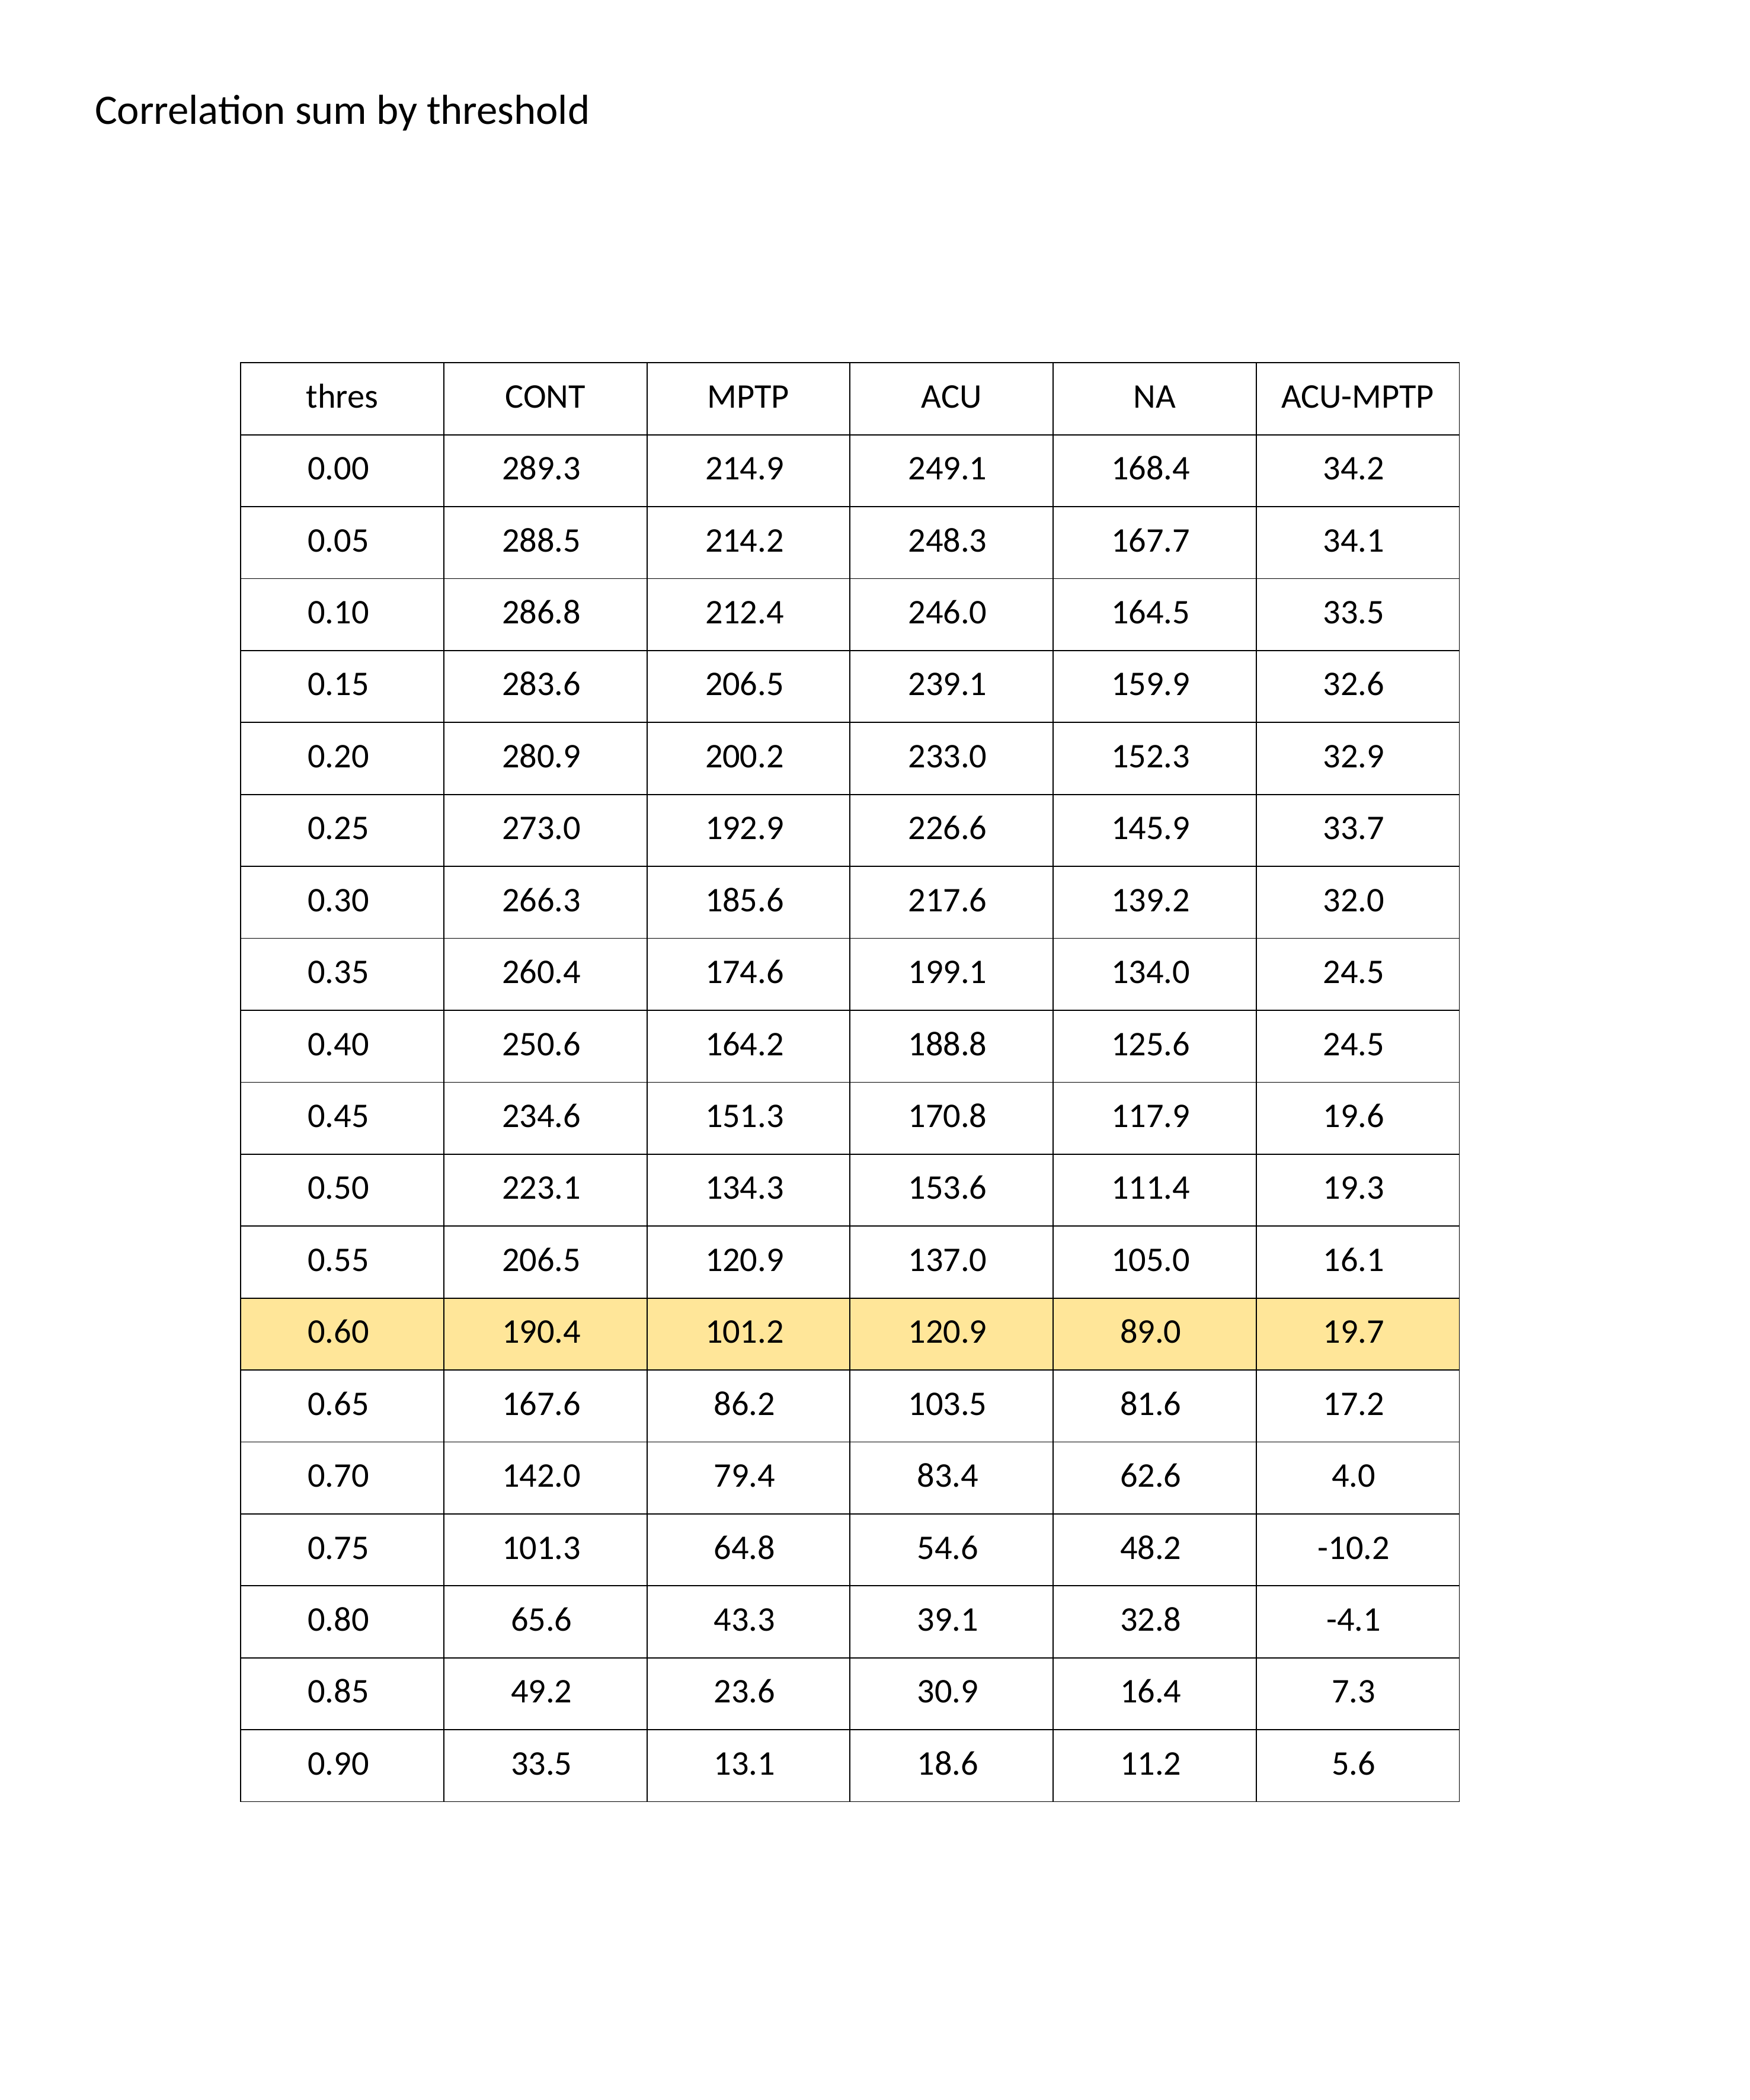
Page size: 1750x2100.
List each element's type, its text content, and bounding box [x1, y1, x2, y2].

table_cell 0.10 [241, 579, 443, 650]
table_cell 164.2 [648, 1011, 849, 1082]
table_cell 134.0 [1054, 939, 1256, 1010]
table_cell 192.9 [648, 795, 849, 866]
table_cell 249.1 [850, 436, 1052, 506]
table_cell 5.6 [1257, 1730, 1459, 1801]
table_cell 174.6 [648, 939, 849, 1010]
table_cell 111.4 [1054, 1155, 1256, 1225]
table_cell 33.7 [1257, 795, 1459, 866]
table_cell 214.2 [648, 507, 849, 578]
table_cell 280.9 [444, 723, 647, 794]
table_cell 0.65 [241, 1371, 443, 1442]
table_cell 223.1 [444, 1155, 647, 1225]
table_cell 199.1 [850, 939, 1052, 1010]
table_cell 32.8 [1054, 1586, 1256, 1657]
table_header MPTP [648, 363, 849, 434]
table_cell 248.3 [850, 507, 1052, 578]
table_cell 81.6 [1054, 1371, 1256, 1442]
table_cell 190.4 [444, 1299, 647, 1369]
table_cell 145.9 [1054, 795, 1256, 866]
table_cell 65.6 [444, 1586, 647, 1657]
table_cell 34.1 [1257, 507, 1459, 578]
table_cell 0.35 [241, 939, 443, 1010]
table_cell 273.0 [444, 795, 647, 866]
table_cell 0.40 [241, 1011, 443, 1082]
table_cell 30.9 [850, 1659, 1052, 1729]
table_cell 239.1 [850, 651, 1052, 722]
table_cell 0.90 [241, 1730, 443, 1801]
table_cell 188.8 [850, 1011, 1052, 1082]
table_cell 246.0 [850, 579, 1052, 650]
table_cell 185.6 [648, 867, 849, 938]
table_cell 153.6 [850, 1155, 1052, 1225]
table_cell 18.6 [850, 1730, 1052, 1801]
table_cell 200.2 [648, 723, 849, 794]
table_cell 139.2 [1054, 867, 1256, 938]
table_cell 7.3 [1257, 1659, 1459, 1729]
table_cell 23.6 [648, 1659, 849, 1729]
table_cell 159.9 [1054, 651, 1256, 722]
table_cell 117.9 [1054, 1083, 1256, 1154]
table_cell 0.45 [241, 1083, 443, 1154]
table_cell 0.05 [241, 507, 443, 578]
table_cell 16.1 [1257, 1227, 1459, 1298]
table_cell 217.6 [850, 867, 1052, 938]
table_cell 54.6 [850, 1515, 1052, 1585]
table_cell 164.5 [1054, 579, 1256, 650]
table_cell 288.5 [444, 507, 647, 578]
table_cell 170.8 [850, 1083, 1052, 1154]
table_cell 0.00 [241, 436, 443, 506]
table_cell 32.0 [1257, 867, 1459, 938]
table_cell 289.3 [444, 436, 647, 506]
table_cell 19.6 [1257, 1083, 1459, 1154]
table_header CONT [444, 363, 647, 434]
table_cell 43.3 [648, 1586, 849, 1657]
table_cell 206.5 [444, 1227, 647, 1298]
table_cell 120.9 [648, 1227, 849, 1298]
table_cell 250.6 [444, 1011, 647, 1082]
table_cell 0.50 [241, 1155, 443, 1225]
table_cell 168.4 [1054, 436, 1256, 506]
table_cell 234.6 [444, 1083, 647, 1154]
table_cell 33.5 [1257, 579, 1459, 650]
table_cell 101.3 [444, 1515, 647, 1585]
table_cell 0.75 [241, 1515, 443, 1585]
table_cell 0.70 [241, 1442, 443, 1513]
table_cell 0.60 [241, 1299, 443, 1369]
table_cell 33.5 [444, 1730, 647, 1801]
table_cell 24.5 [1257, 1011, 1459, 1082]
table_cell 137.0 [850, 1227, 1052, 1298]
table_cell 0.20 [241, 723, 443, 794]
table_cell 39.1 [850, 1586, 1052, 1657]
table_cell 125.6 [1054, 1011, 1256, 1082]
table_cell 0.15 [241, 651, 443, 722]
table_cell 62.6 [1054, 1442, 1256, 1513]
table_cell 24.5 [1257, 939, 1459, 1010]
table_cell 48.2 [1054, 1515, 1256, 1585]
table_cell 142.0 [444, 1442, 647, 1513]
table_cell 83.4 [850, 1442, 1052, 1513]
table_cell 226.6 [850, 795, 1052, 866]
table_cell 212.4 [648, 579, 849, 650]
table_cell 0.55 [241, 1227, 443, 1298]
table_cell 206.5 [648, 651, 849, 722]
table_cell 64.8 [648, 1515, 849, 1585]
table_cell 0.80 [241, 1586, 443, 1657]
table_cell -10.2 [1257, 1515, 1459, 1585]
table_cell 120.9 [850, 1299, 1052, 1369]
table_cell 233.0 [850, 723, 1052, 794]
table_cell 32.6 [1257, 651, 1459, 722]
table_cell 49.2 [444, 1659, 647, 1729]
table_cell 86.2 [648, 1371, 849, 1442]
table_cell 266.3 [444, 867, 647, 938]
table_cell 79.4 [648, 1442, 849, 1513]
table_cell 101.2 [648, 1299, 849, 1369]
table_cell 286.8 [444, 579, 647, 650]
table_cell 19.7 [1257, 1299, 1459, 1369]
table_cell 152.3 [1054, 723, 1256, 794]
table_cell 89.0 [1054, 1299, 1256, 1369]
table_cell 17.2 [1257, 1371, 1459, 1442]
table_cell 260.4 [444, 939, 647, 1010]
table_cell 32.9 [1257, 723, 1459, 794]
table_cell 167.6 [444, 1371, 647, 1442]
table_cell 0.85 [241, 1659, 443, 1729]
table_cell 214.9 [648, 436, 849, 506]
table_cell 13.1 [648, 1730, 849, 1801]
table_cell 151.3 [648, 1083, 849, 1154]
table_cell 34.2 [1257, 436, 1459, 506]
table_cell 0.25 [241, 795, 443, 866]
table_cell -4.1 [1257, 1586, 1459, 1657]
text_box Correlation sum by threshold [86, 78, 600, 137]
table_cell 11.2 [1054, 1730, 1256, 1801]
table_header ACU-MPTP [1257, 363, 1459, 434]
table_header ACU [850, 363, 1052, 434]
table_cell 105.0 [1054, 1227, 1256, 1298]
table_cell 283.6 [444, 651, 647, 722]
table_cell 4.0 [1257, 1442, 1459, 1513]
table_cell 0.30 [241, 867, 443, 938]
table_cell 16.4 [1054, 1659, 1256, 1729]
table_header thres [241, 363, 443, 434]
table_cell 134.3 [648, 1155, 849, 1225]
table_cell 167.7 [1054, 507, 1256, 578]
table_cell 103.5 [850, 1371, 1052, 1442]
table_cell 19.3 [1257, 1155, 1459, 1225]
table_header NA [1054, 363, 1256, 434]
